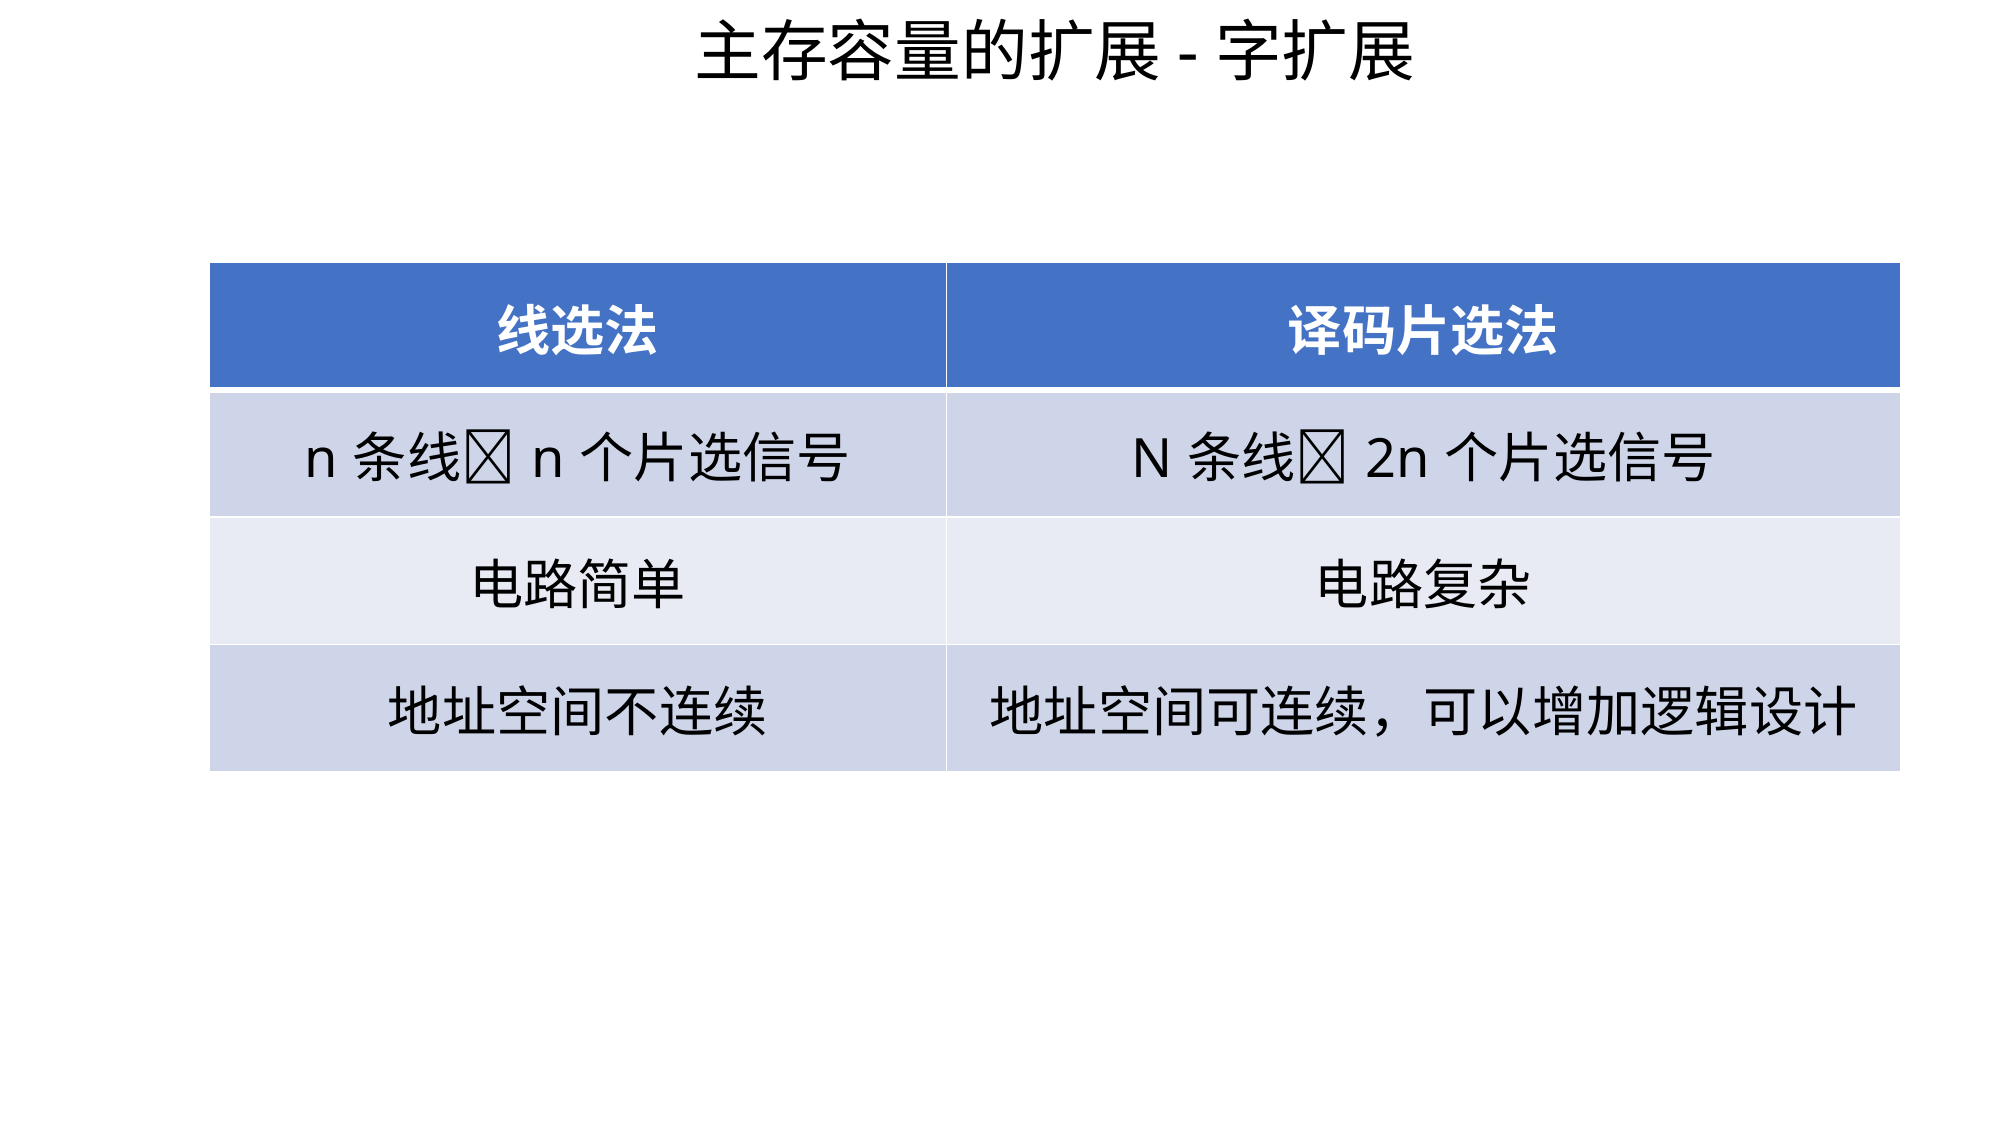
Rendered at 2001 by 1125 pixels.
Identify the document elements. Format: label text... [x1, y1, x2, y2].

table_cell N条线2n个片选信号 [947, 393, 1900, 516]
table_header 线选法 [210, 263, 946, 387]
table_cell 地址空间可连续，可以增加逻辑设计 [947, 645, 1900, 771]
table_cell 电路复杂 [947, 518, 1900, 644]
table_header 译码片选法 [947, 263, 1900, 387]
text_box 主存容量的扩展-字扩展 [604, 1, 1506, 97]
table_cell n条线n个片选信号 [210, 393, 946, 516]
table_cell 地址空间不连续 [210, 645, 946, 771]
table_cell 电路简单 [210, 518, 946, 644]
